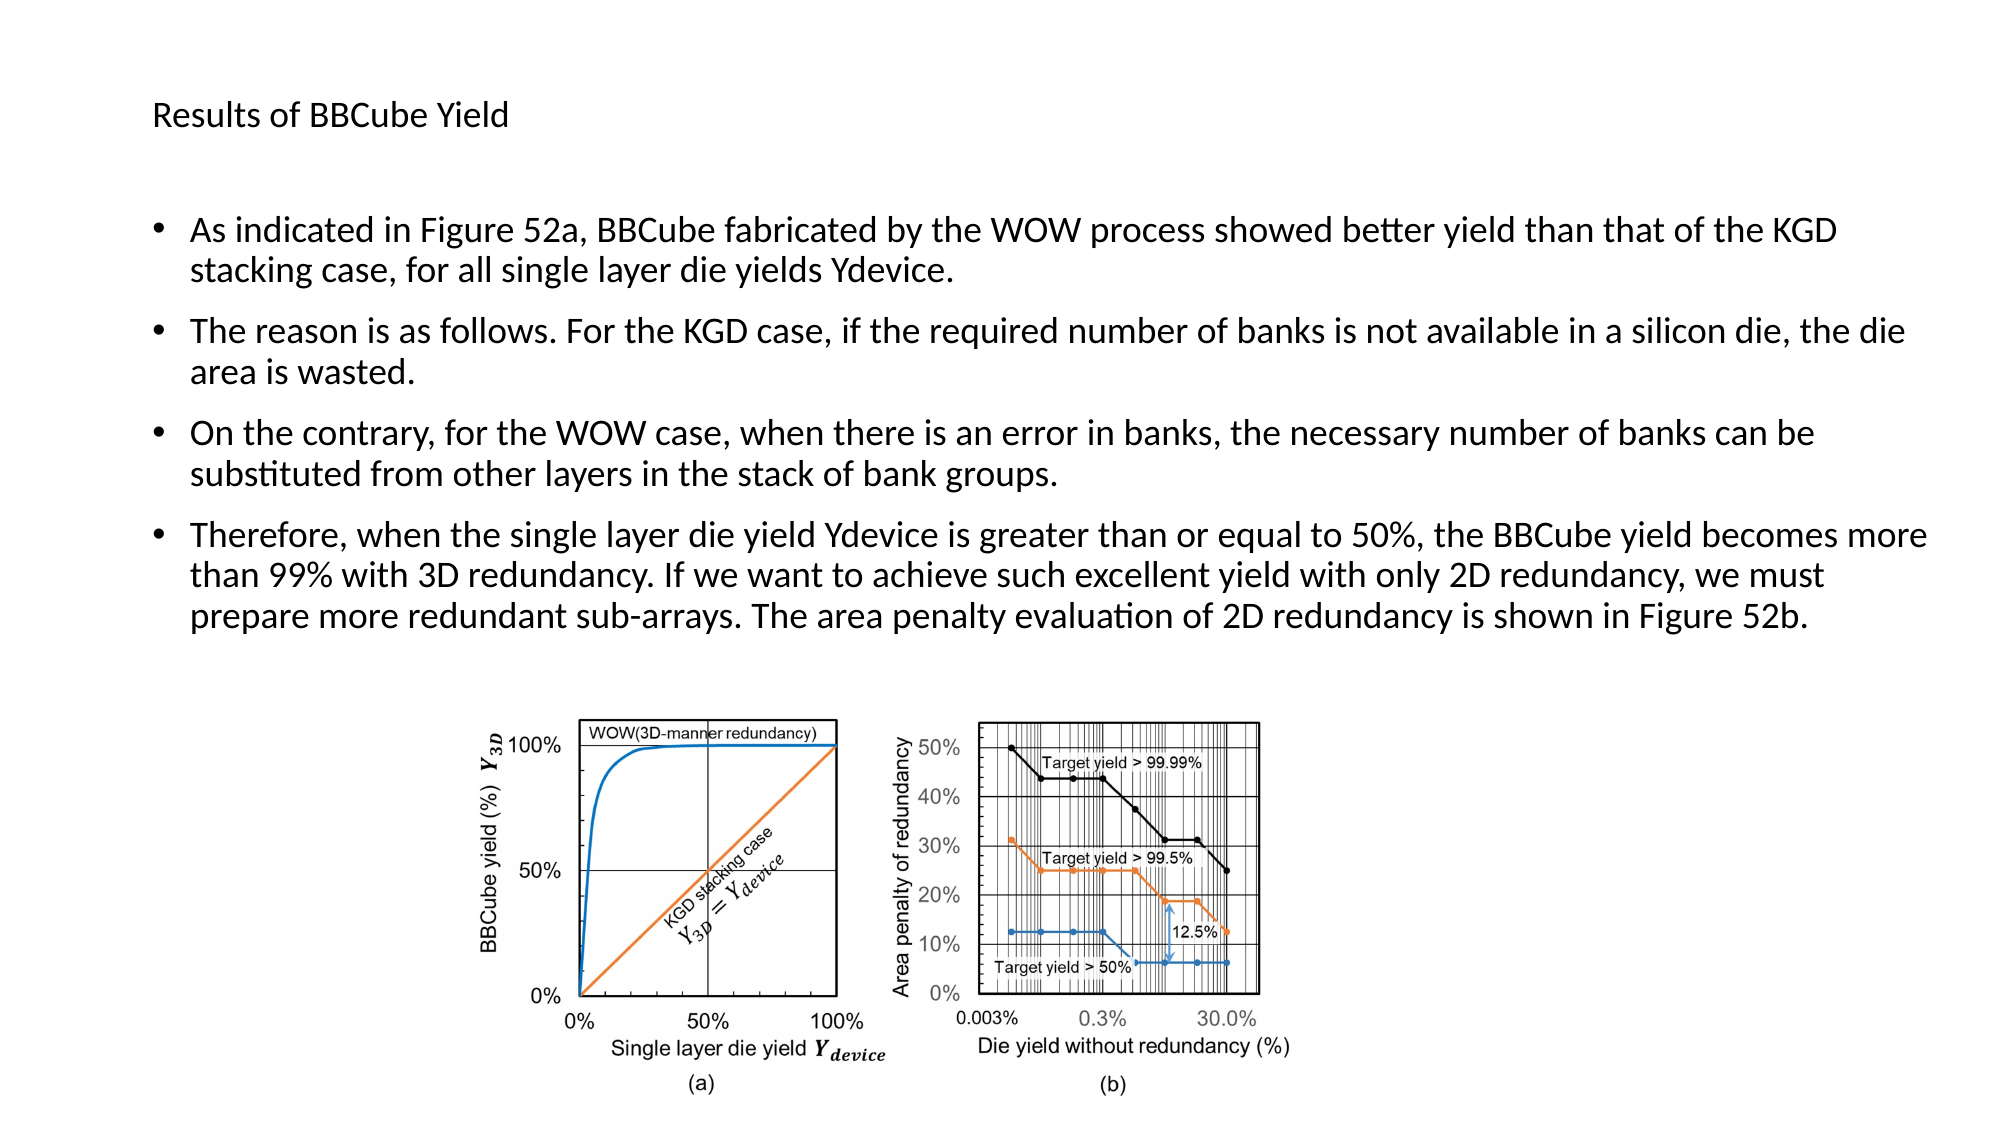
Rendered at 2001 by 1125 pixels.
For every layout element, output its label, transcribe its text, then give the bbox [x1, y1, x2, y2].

title Results of BBCube Yield [137, 59, 1863, 166]
picture [477, 717, 1291, 1098]
list As indicated in Figure 52a, BBCube fabricated by the WOW process showed better yield than that of the KGD stacking case, for all single layer die yields Ydevice. The reason is as follows. For the KGD case, if the required number of banks is not available in a silicon die, the die area is wasted. On the contrary, for the WOW case, when there is an error in banks, the necessary number of banks can be substituted from other layers in the stack of bank groups. Therefore, when the single layer die yield Ydevice is greater than or equal to 50%, the BBCube yield becomes more than 99% with 3D redundancy. If we want to achieve such excellent yield with only 2D redundancy, we must prepare more redundant sub-arrays. The area penalty evaluation of 2D redundancy is shown in Figure 52b. [137, 202, 1964, 1014]
